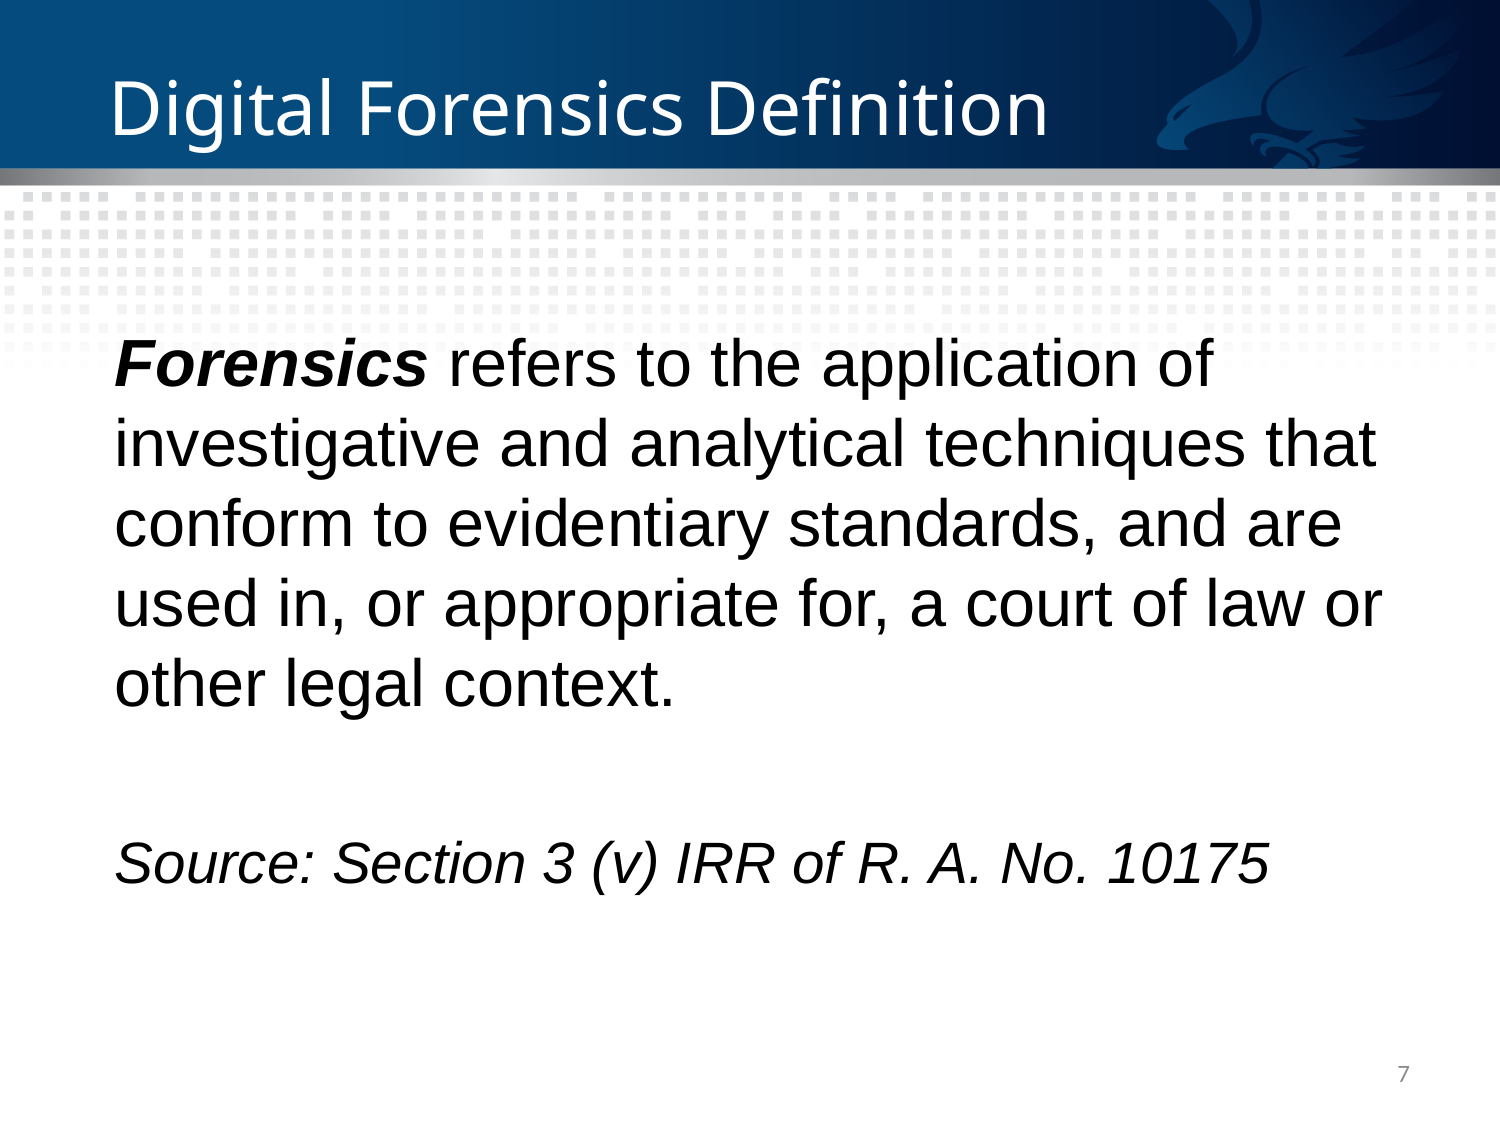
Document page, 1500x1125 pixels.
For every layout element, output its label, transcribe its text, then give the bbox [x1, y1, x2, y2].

picture [0, 0, 1500, 1125]
list Forensics refers to the application of investigative and analytical techniques that conform to evidentiary standards, and are used in, or appropriate for, a court of law or other legal context. Source: Section 3 (v) IRR of R. A. No. 10175 [99, 312, 1420, 800]
title Digital Forensics Definition [93, 0, 1338, 211]
slide_number 7 [1074, 1042, 1425, 1103]
